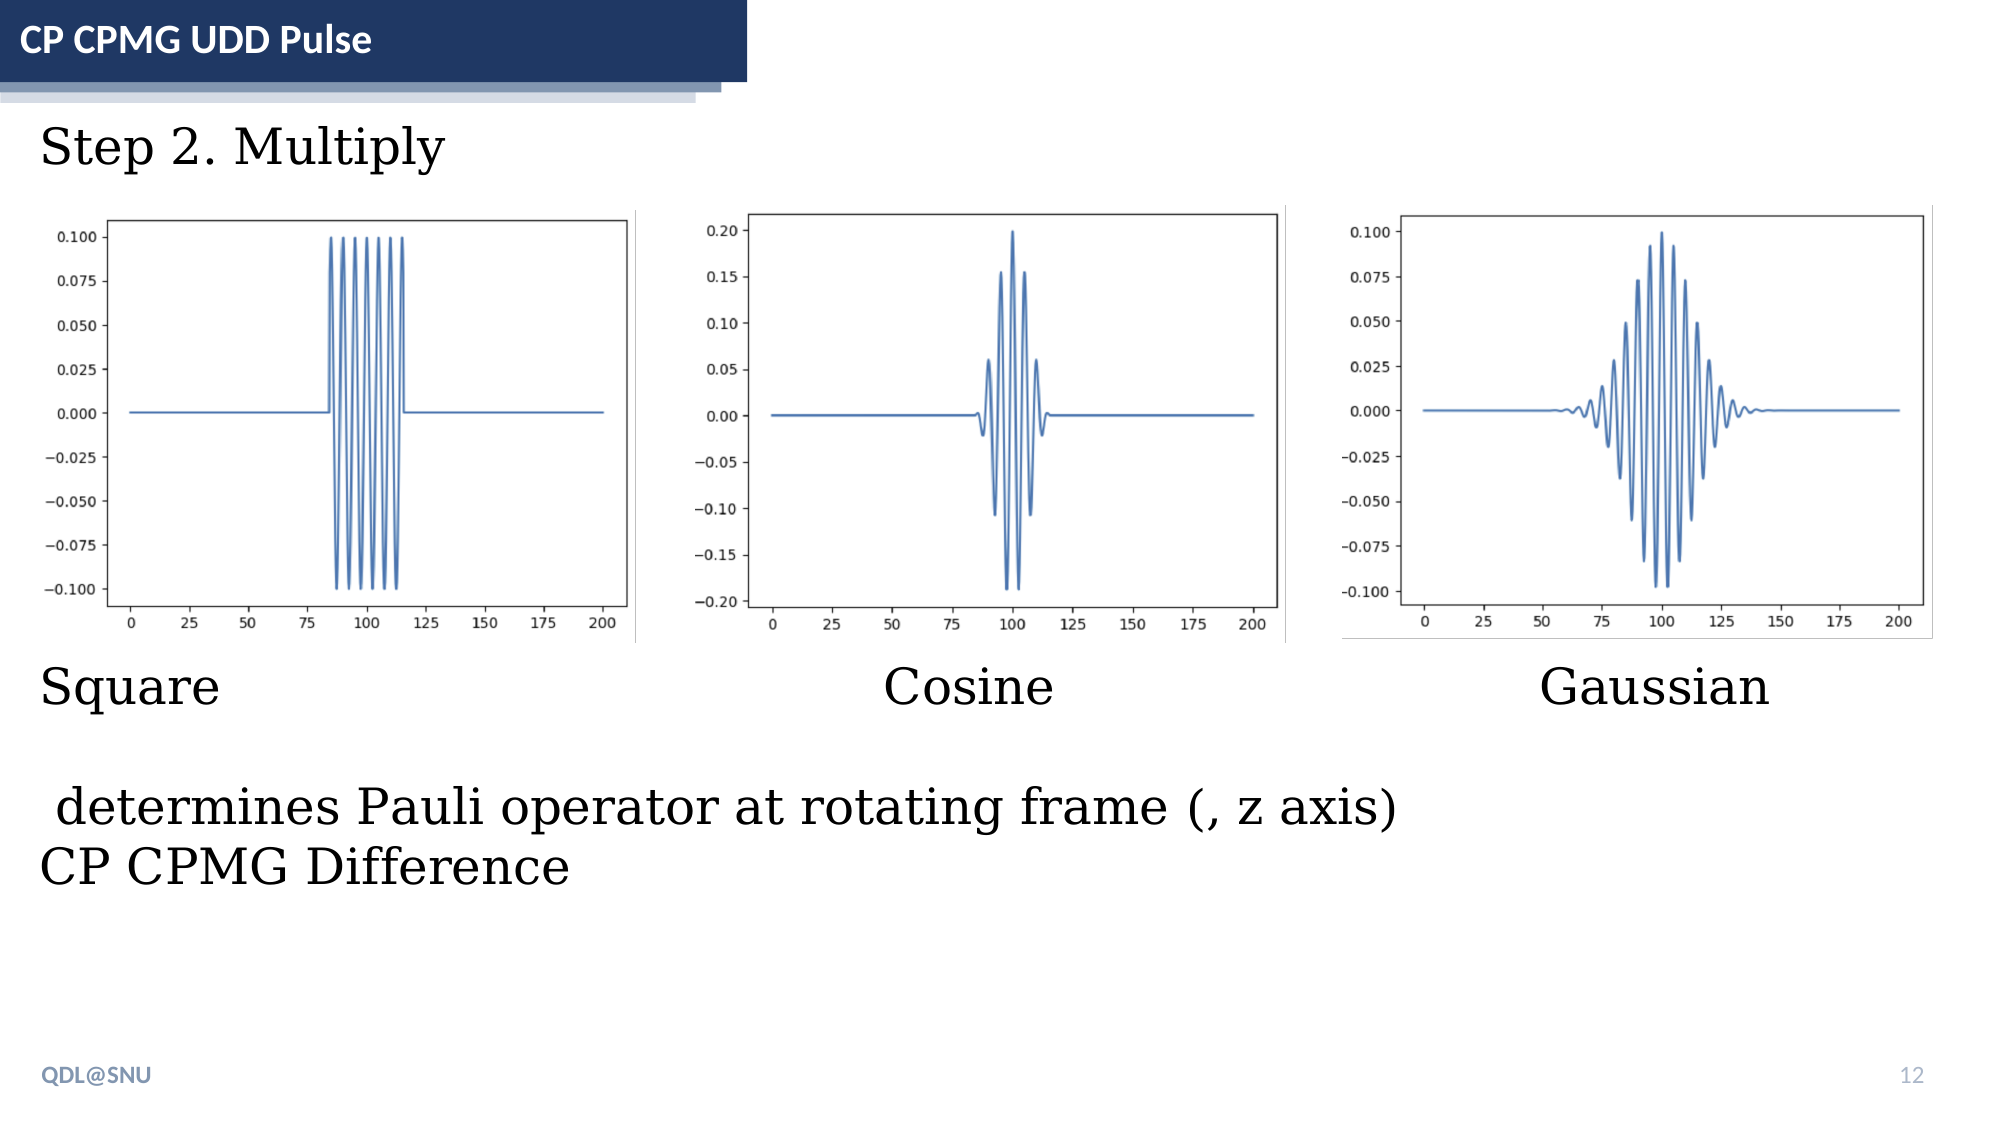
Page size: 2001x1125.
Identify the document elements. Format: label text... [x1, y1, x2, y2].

title CP CPMG UDD Pulse [4, 13, 805, 68]
picture [694, 205, 1287, 643]
slide_number 12 [1489, 1043, 1940, 1104]
picture [1342, 205, 1934, 639]
picture [44, 210, 636, 643]
